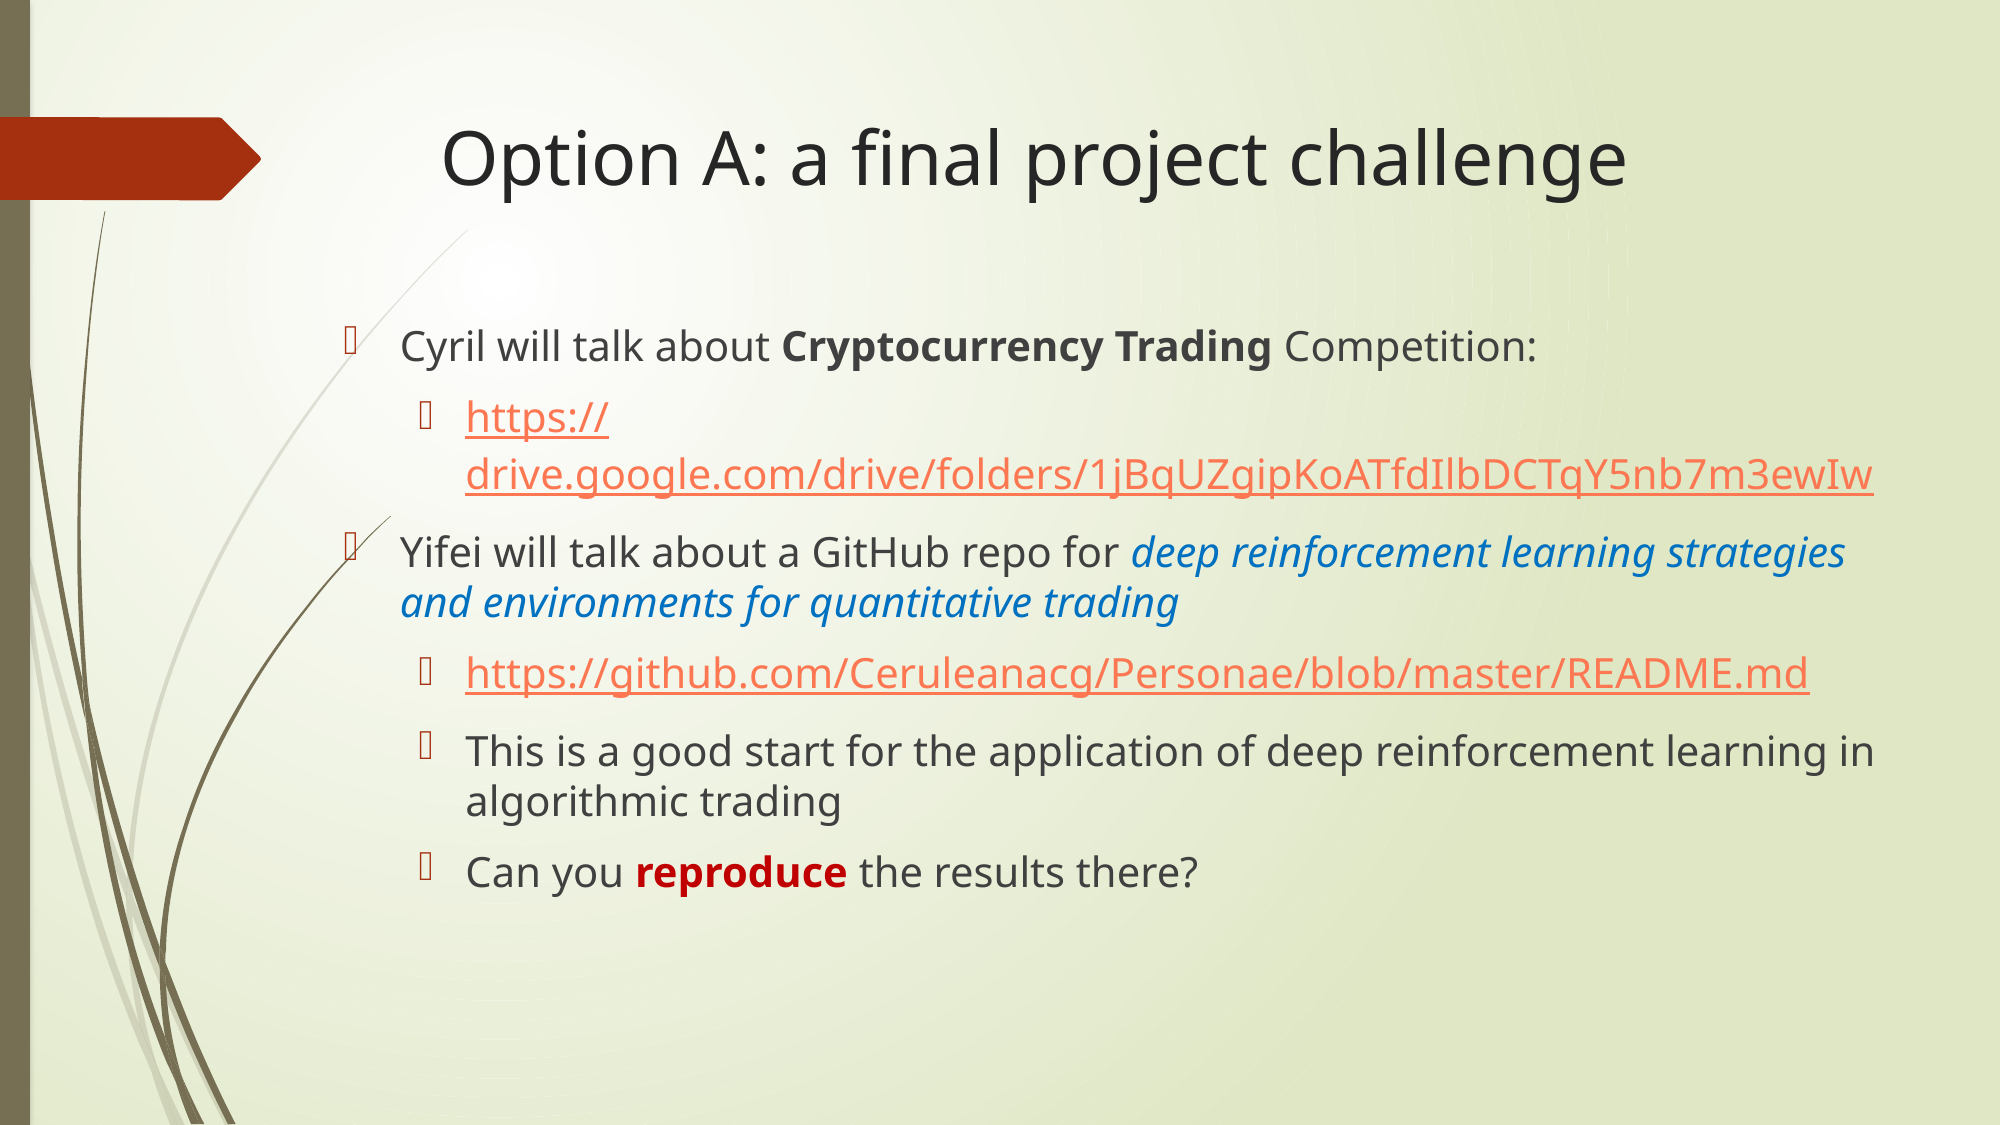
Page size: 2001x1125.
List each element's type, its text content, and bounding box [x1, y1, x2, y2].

list Cyril will talk about Cryptocurrency Trading Competition: https://drive.google.com/drive/folders/1jBqUZgipKoATfdIlbDCTqY5nb7m3ewIw Yifei will talk about a GitHub repo for deep reinforcement learning strategies and environments for quantitative trading https://github.com/Ceruleanacg/Personae/blob/master/README.md This is a good start for the application of deep reinforcement learning in algorithmic trading Can you reproduce the results there? [328, 312, 1933, 1058]
title Option A: a final project challenge [425, 102, 1888, 312]
